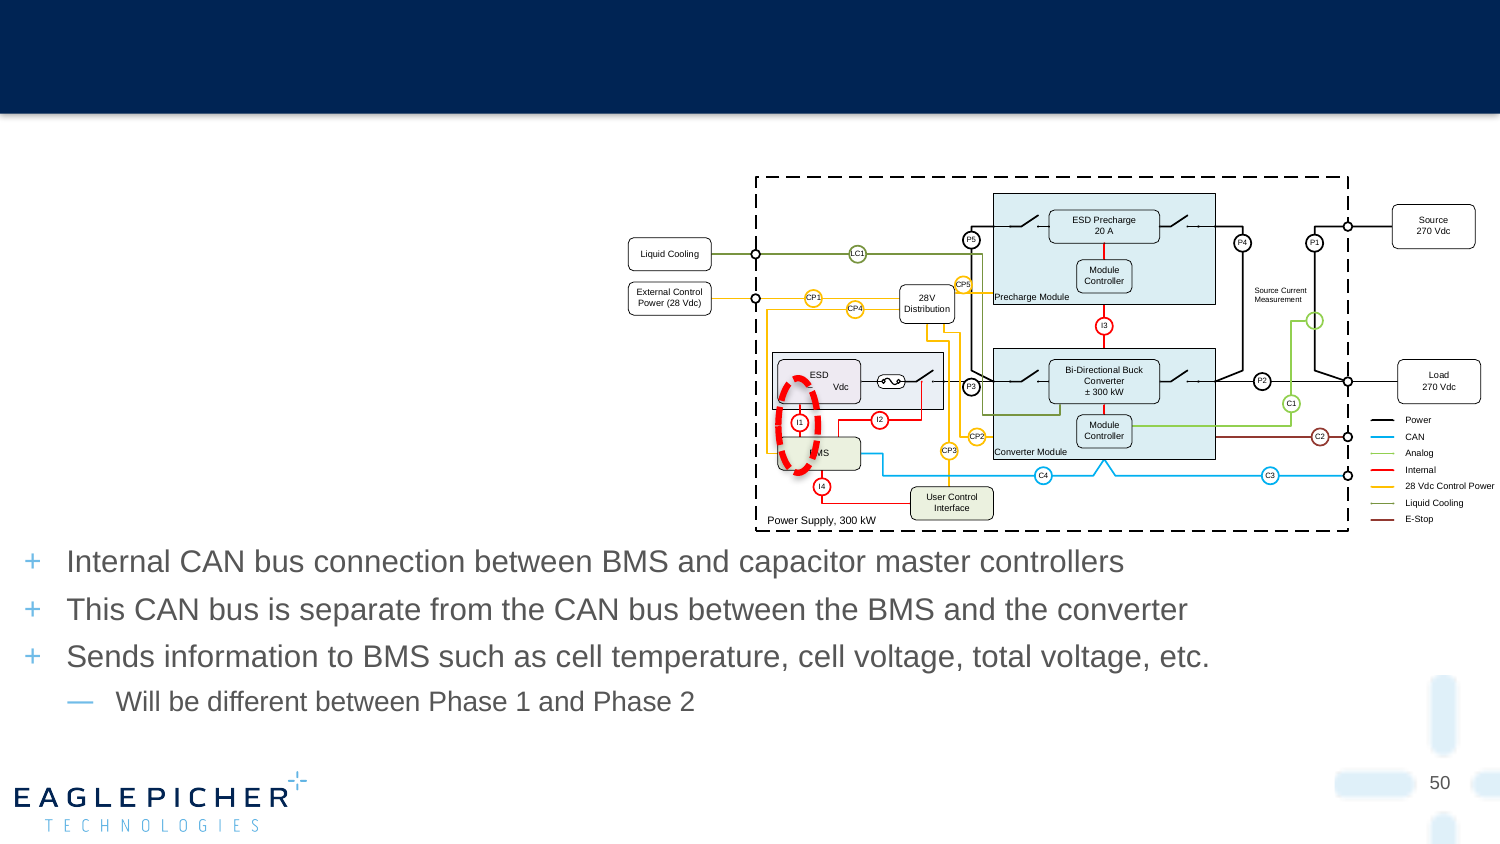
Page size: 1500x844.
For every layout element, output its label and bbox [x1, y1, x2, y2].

picture [15, 771, 307, 832]
picture [626, 174, 1500, 533]
